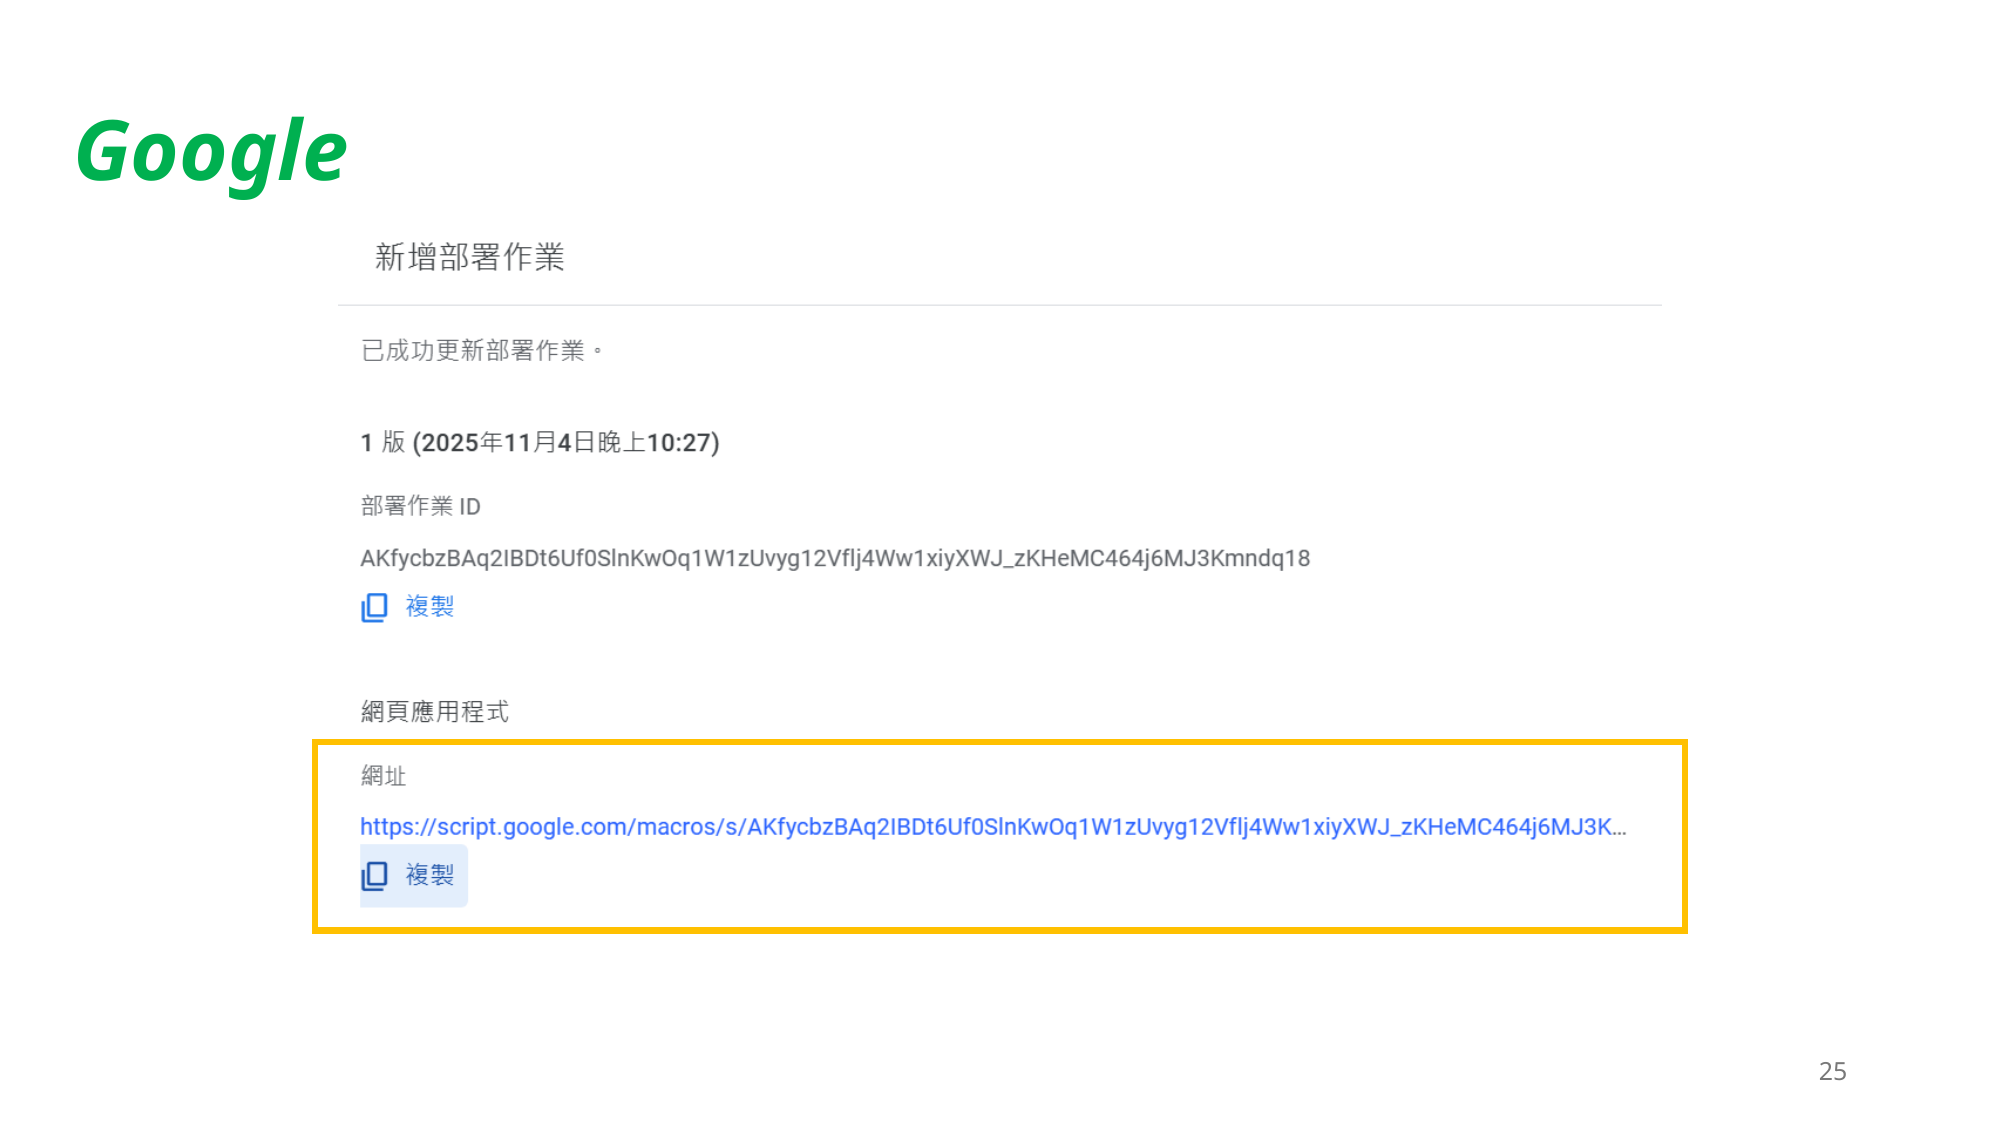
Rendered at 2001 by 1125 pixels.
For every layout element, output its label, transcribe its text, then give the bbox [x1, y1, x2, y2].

text_box Google [58, 89, 364, 205]
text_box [314, 205, 1686, 1125]
slide_number 25 [1686, 1042, 1863, 1103]
